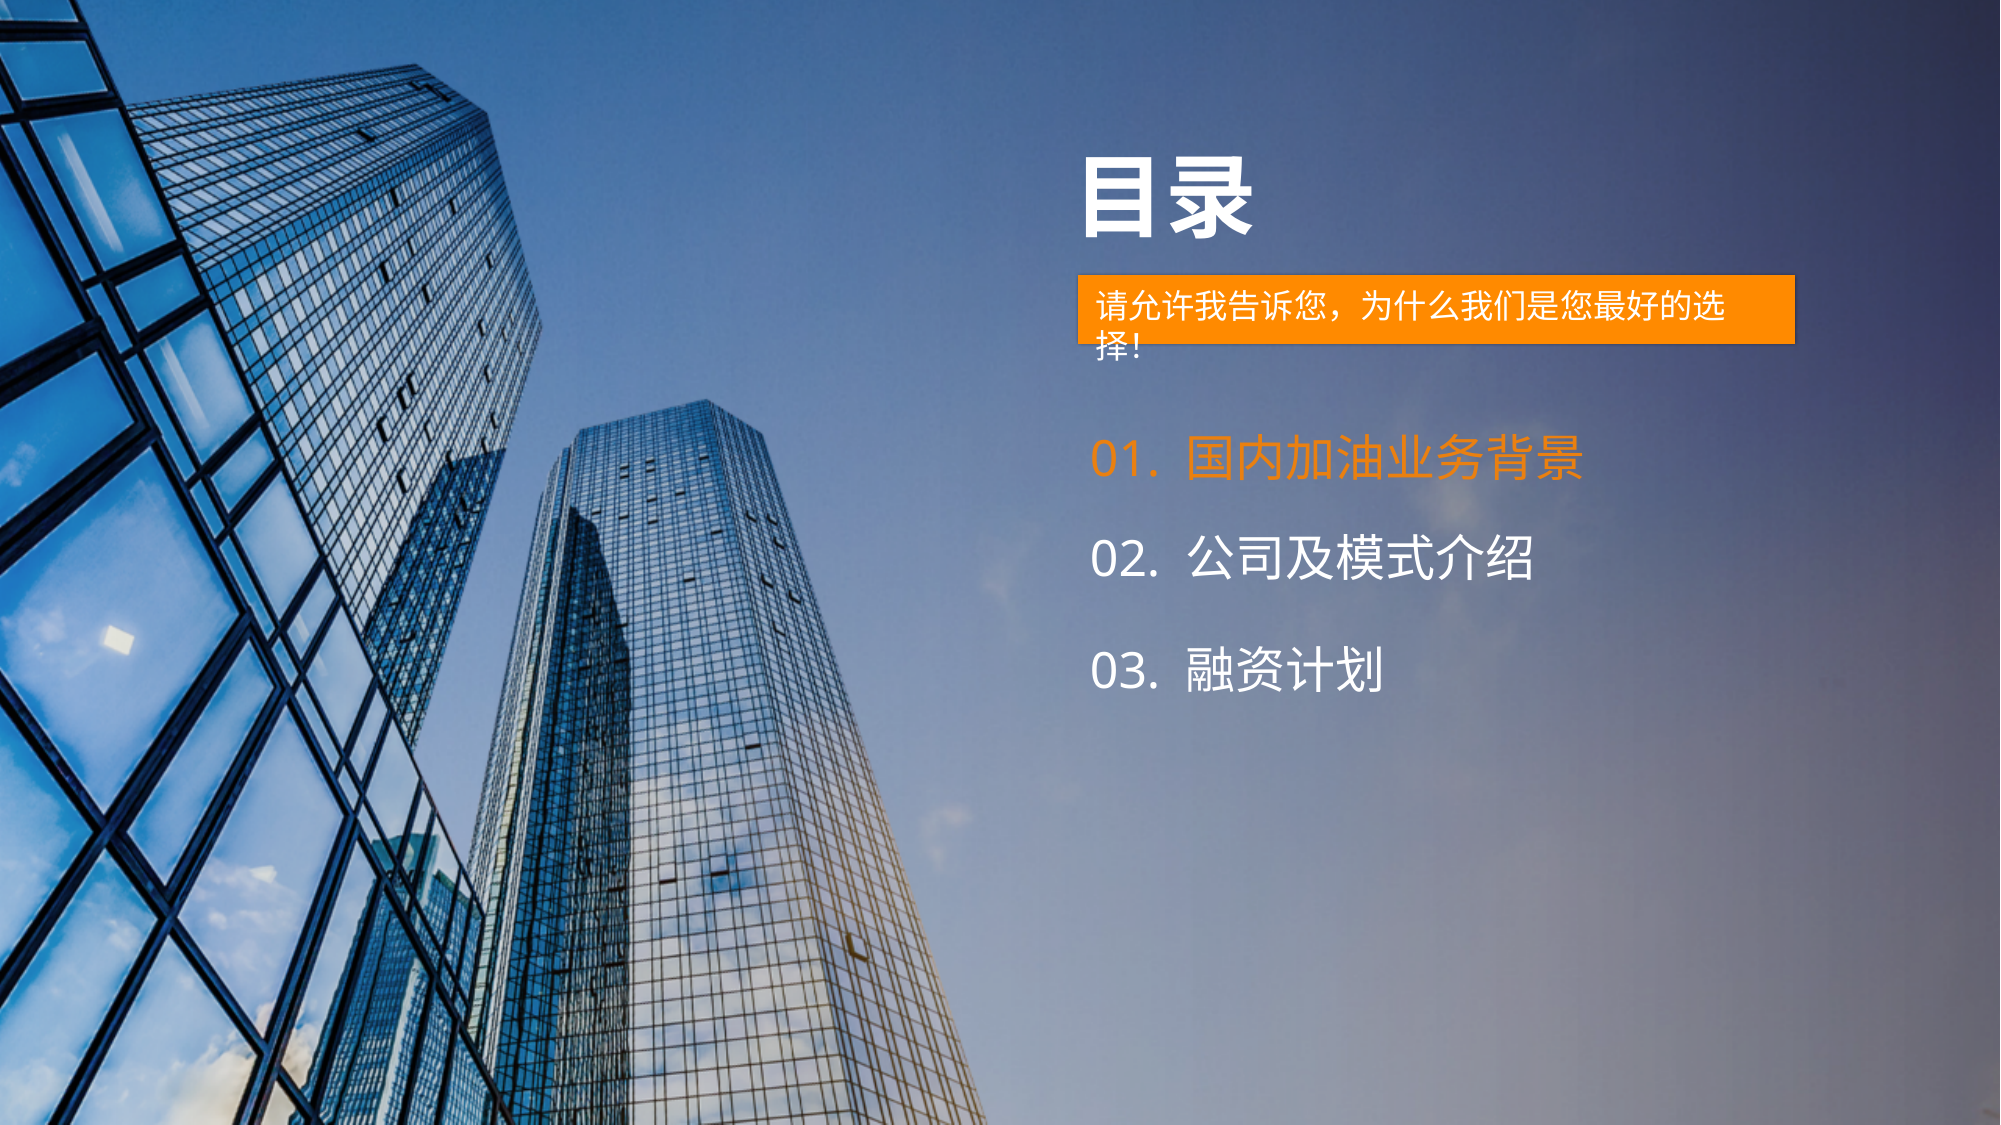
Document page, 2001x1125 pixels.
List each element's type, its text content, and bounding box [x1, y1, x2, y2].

text_box 01. 国内加油业务背景 [1075, 419, 1795, 495]
picture [0, 0, 2000, 1125]
text_box 目录 [1073, 160, 1819, 249]
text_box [1078, 274, 1795, 345]
text_box 02. 公司及模式介绍 [1075, 518, 1837, 595]
text_box 03. 融资计划 [1075, 618, 1952, 706]
